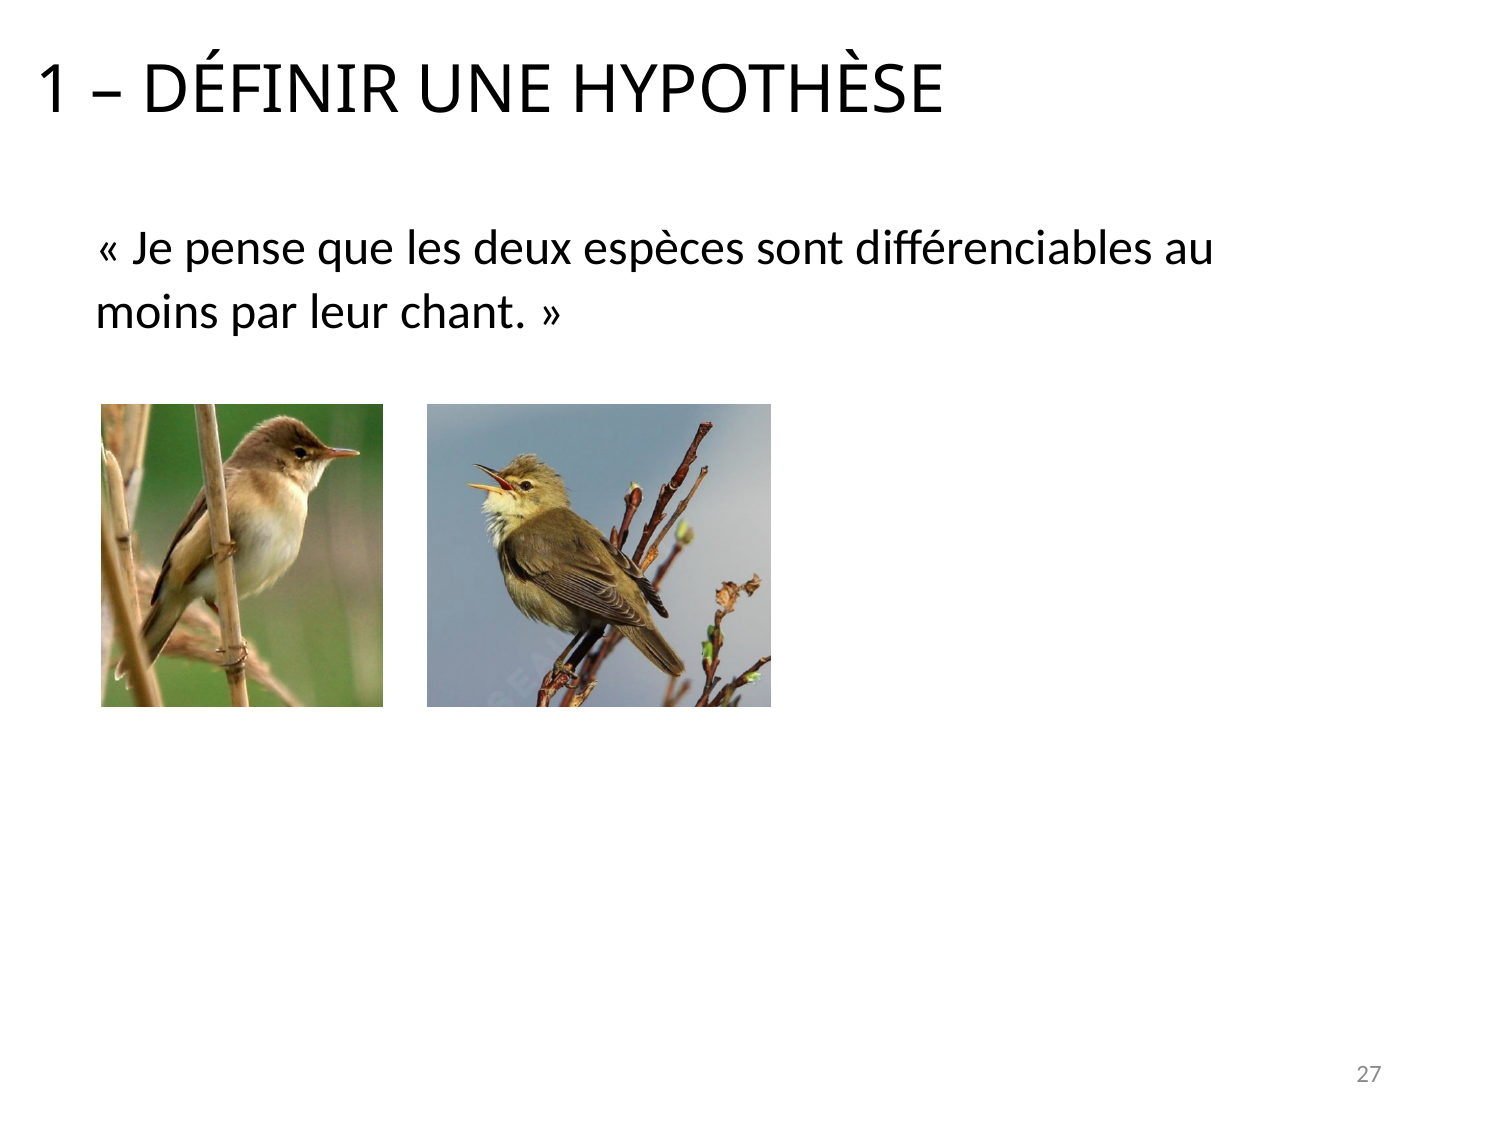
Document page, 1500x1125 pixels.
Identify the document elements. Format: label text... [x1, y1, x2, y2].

picture [101, 404, 383, 707]
text_box 1 – Définir une hypothèse [20, 38, 1481, 134]
picture [427, 404, 771, 707]
slide_number 27 [1059, 1042, 1397, 1103]
text_box « Je pense que les deux espèces sont différenciables au moins par leur chant. » [80, 202, 1293, 346]
